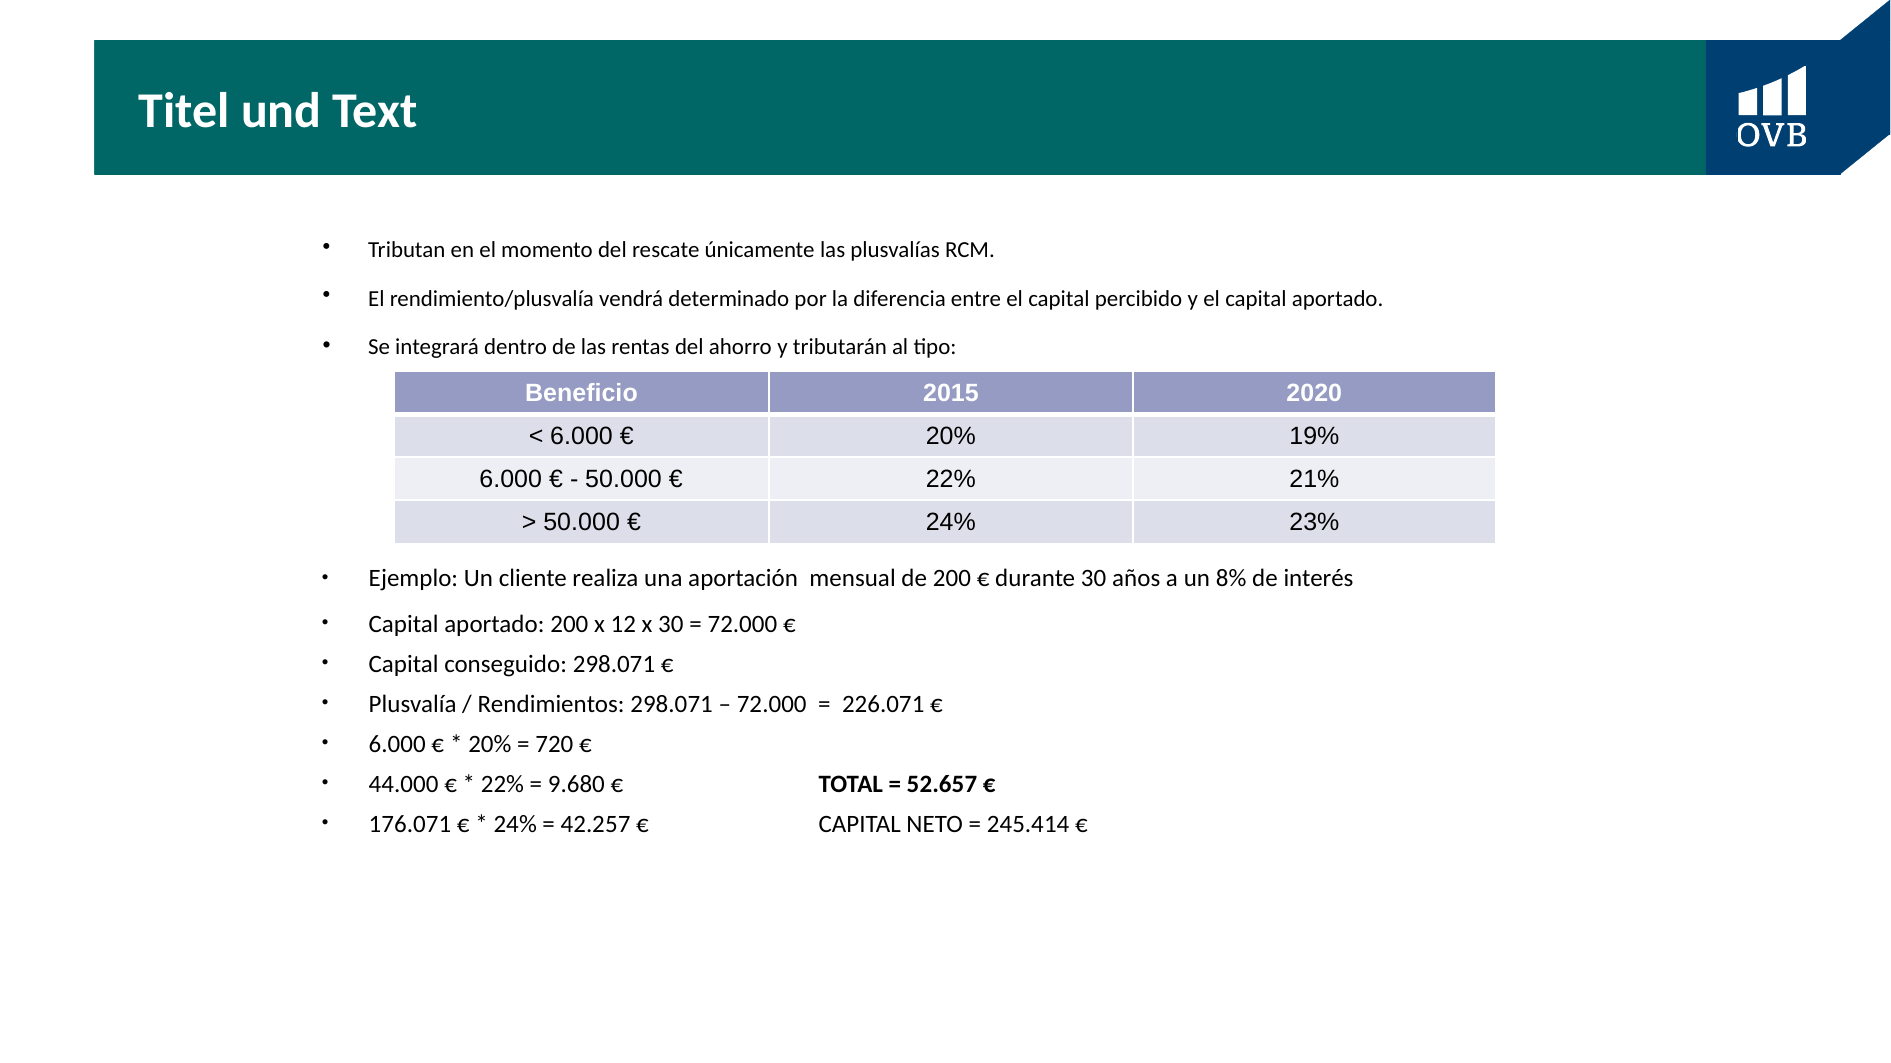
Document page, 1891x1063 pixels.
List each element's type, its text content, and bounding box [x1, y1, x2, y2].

table_cell 23% [1134, 501, 1495, 543]
table_cell 22% [770, 458, 1132, 499]
table_cell < 6.000 € [395, 417, 768, 456]
text_box Capital aportado: 200 x 12 x 30 = 72.000 € Capital conseguido: 298.071 € Plusvalía / Rendimientos: 298.071 – 72.000 = 226.071 € 6.000 € * 20% = 720 € 44.000 € * 22% = 9.680 € TOTAL = 52.657 € 176.071 € * 24% = 42.257 € CAPITAL NETO = 245.414 € [307, 600, 1524, 876]
table_header 2020 [1134, 372, 1495, 412]
table_cell 6.000 € - 50.000 € [395, 458, 768, 499]
table_header Beneficio [395, 372, 768, 412]
table_cell > 50.000 € [395, 501, 768, 543]
table_cell 24% [770, 501, 1132, 543]
text_box Tributan en el momento del rescate únicamente las plusvalías RCM. El rendimiento/plusvalía vendrá determinado por la diferencia entre el capital percibido y el capital aportado. Se integrará dentro de las rentas del ahorro y tributarán al tipo: [307, 219, 1524, 383]
table_cell 20% [770, 417, 1132, 456]
title Titel und Text [94, 40, 1707, 175]
table_header 2015 [770, 372, 1132, 412]
table_cell 19% [1134, 417, 1495, 456]
table_cell 21% [1134, 458, 1495, 499]
text_box Ejemplo: Un cliente realiza una aportación mensual de 200 € durante 30 años a un 8% de interés [307, 554, 1524, 600]
